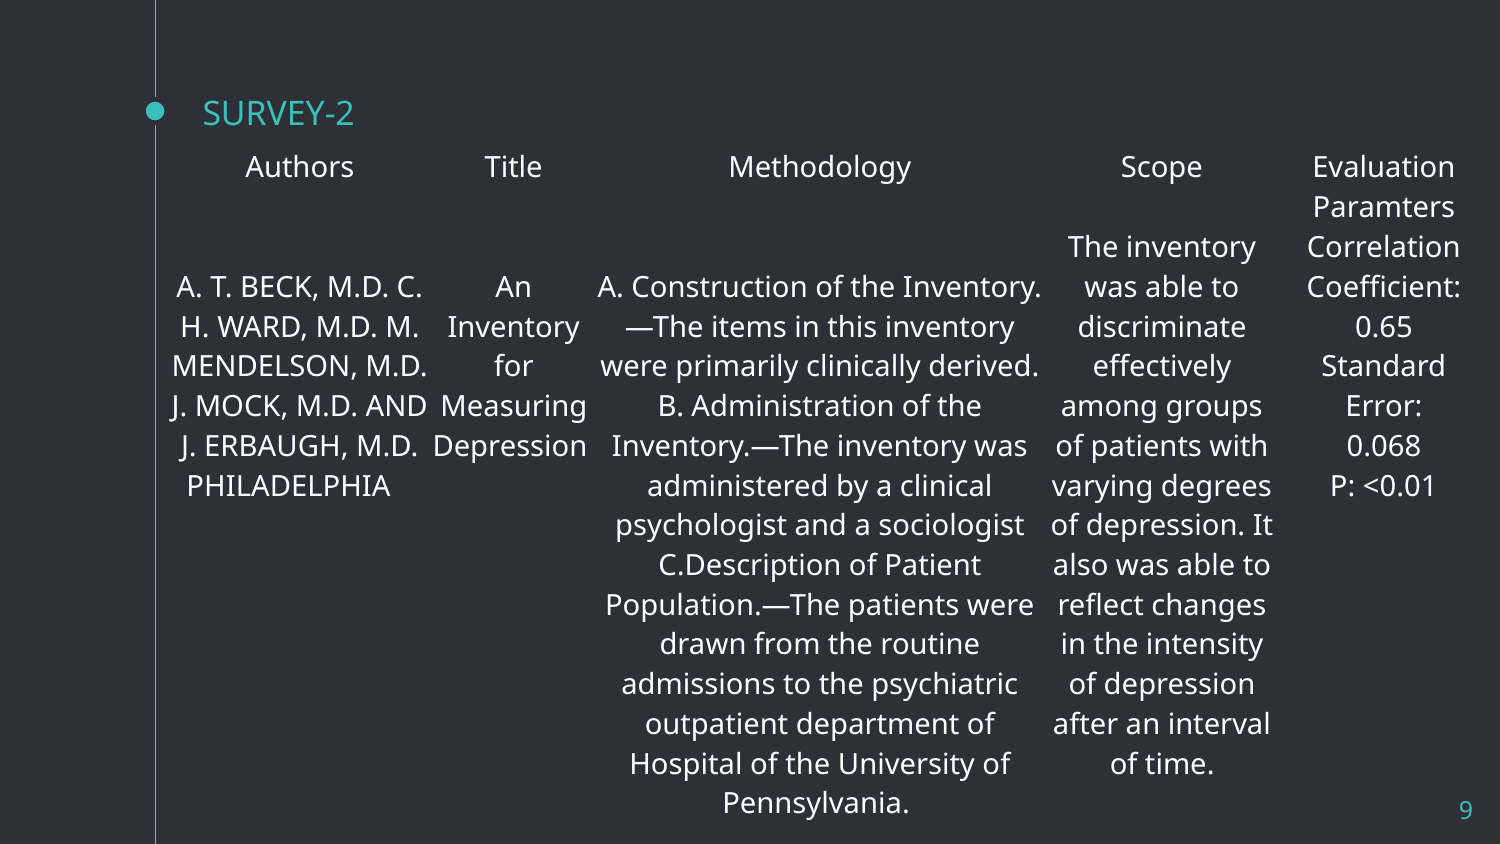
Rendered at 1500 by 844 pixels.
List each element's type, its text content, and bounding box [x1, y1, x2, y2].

table_cell A. Construction of the Inventory.—The items in this inventory were primarily clinically derived. B. Administration of the Inventory.—The inventory was administered by a clinical psychologist and a sociologist C.Description of Patient Population.—The patients were drawn from the routine admissions to the psychiatric outpatient department of Hospital of the University of Pennsylvania. [596, 226, 1044, 823]
table_header Evaluation Paramters [1280, 147, 1488, 226]
table_cell Correlation Coefficient: 0.65 Standard Error: 0.068 P: <0.01 [1280, 226, 1488, 823]
table_header Methodology [596, 147, 1044, 226]
table_header Scope [1044, 147, 1280, 226]
title SURVEY-2 [187, 75, 1313, 147]
table_header Authors [168, 147, 432, 226]
slide_number 9 [1442, 779, 1489, 839]
table_cell The inventory was able to discriminate effectively among groups of patients with varying degrees of depression. It also was able to reflect changes in the intensity of depression after an interval of time. [1044, 226, 1280, 823]
table_cell An Inventory for Measuring Depression [432, 226, 596, 823]
table_header Title [432, 147, 596, 226]
table_cell A. T. BECK, M.D. C. H. WARD, M.D. M. MENDELSON, M.D. J. MOCK, M.D. AND J. ERBAUGH, M.D. PHILADELPHIA [168, 226, 432, 823]
